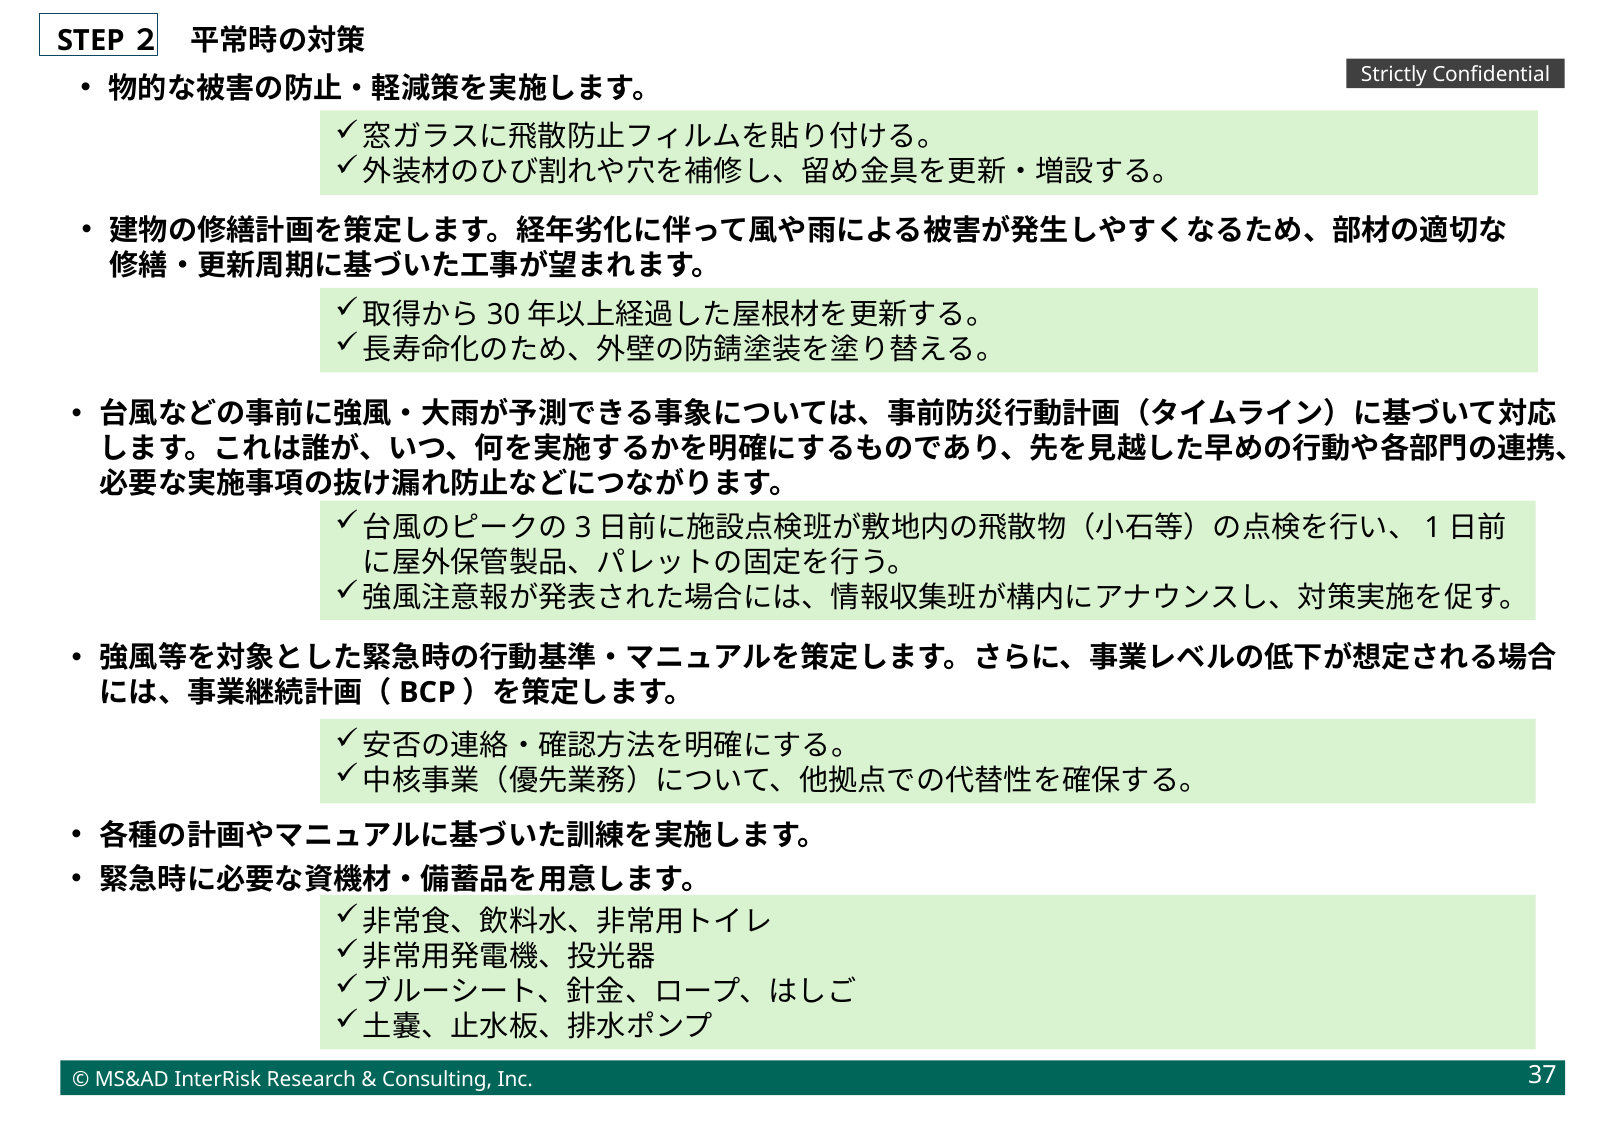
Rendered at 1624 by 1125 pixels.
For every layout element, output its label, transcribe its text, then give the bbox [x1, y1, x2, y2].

text_box STEP２ 平常時の対策 [6, 13, 1368, 64]
slide_number 37 [1504, 1048, 1581, 1093]
text_box 非常食、飲料水、非常用トイレ 非常用発電機、投光器 ブルーシート、針金、ロープ、はしご 土嚢、止水板、排水ポンプ [320, 894, 1536, 1050]
text_box 各種の計画やマニュアルに基づいた訓練を実施します。 [56, 808, 1574, 859]
text_box 安否の連絡・確認方法を明確にする。 中核事業（優先業務）について、他拠点での代替性を確保する。 [320, 718, 1536, 804]
text_box 物的な被害の防止・軽減策を実施します。 [65, 61, 1317, 112]
text_box 緊急時に必要な資機材・備蓄品を用意します。 [56, 859, 1574, 903]
text_box 台風のピークの3日前に施設点検班が敷地内の飛散物（小石等）の点検を行い、1日前に屋外保管製品、パレットの固定を行う。 強風注意報が発表された場合には、情報収集班が構内にアナウンスし、対策実施を促す。 [320, 500, 1536, 621]
text_box 建物の修繕計画を策定します。経年劣化に伴って風や雨による被害が発生しやすくなるため、部材の適切な修繕・更新周期に基づいた工事が望まれます。 [66, 204, 1538, 289]
text_box 窓ガラスに飛散防止フィルムを貼り付ける。 外装材のひび割れや穴を補修し、留め金具を更新・増設する。 [320, 110, 1538, 195]
text_box [37, 12, 159, 57]
text_box 台風などの事前に強風・大雨が予測できる事象については、事前防災行動計画（タイムライン）に基づいて対応します。これは誰が、いつ、何を実施するかを明確にするものであり、先を見越した早めの行動や各部門の連携、必要な実施事項の抜け漏れ防止などにつながります。 [56, 387, 1574, 507]
text_box 取得から30年以上経過した屋根材を更新する。 長寿命化のため、外壁の防錆塗装を塗り替える。 [320, 287, 1538, 373]
text_box 強風等を対象とした緊急時の行動基準・マニュアルを策定します。さらに、事業レベルの低下が想定される場合には、事業継続計画（BCP）を策定します。 [56, 631, 1574, 716]
